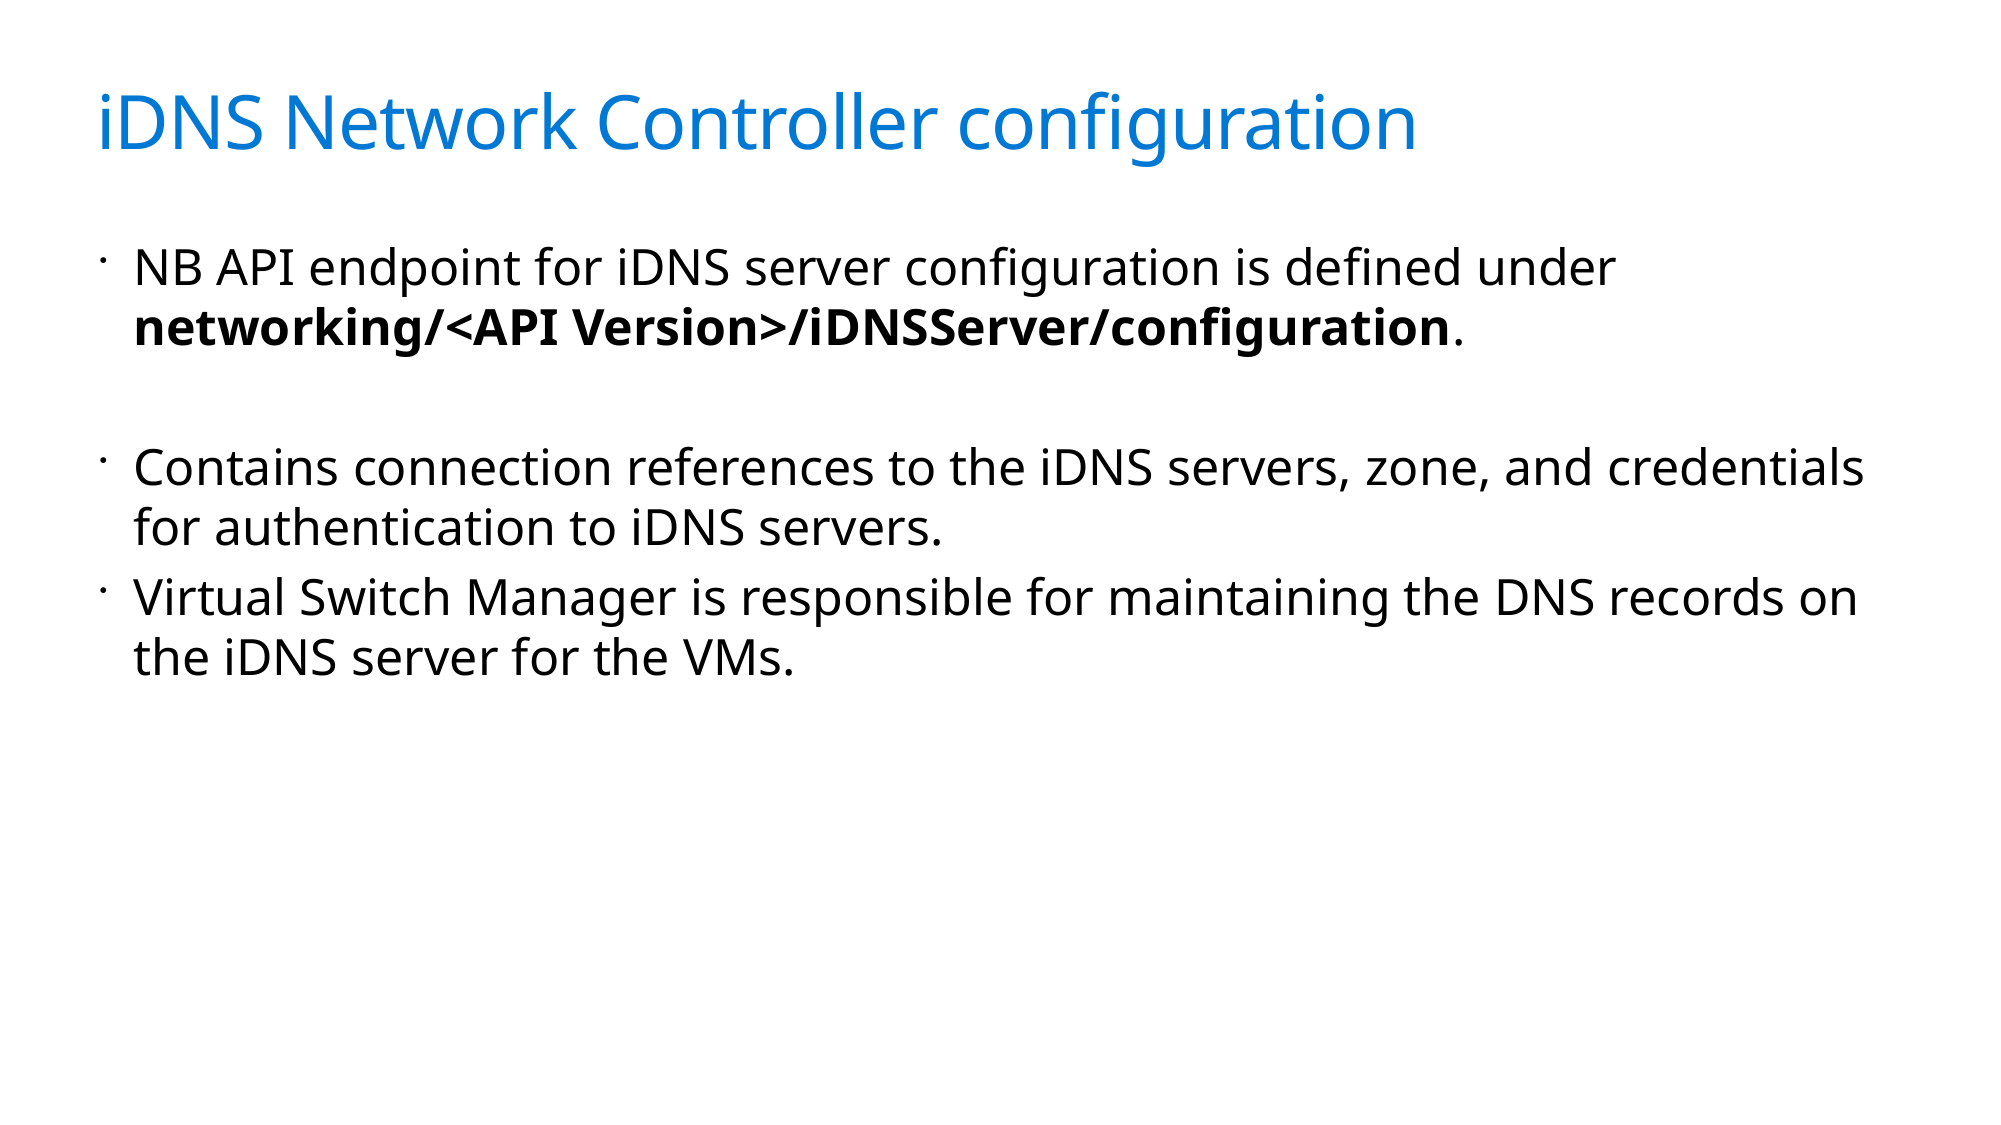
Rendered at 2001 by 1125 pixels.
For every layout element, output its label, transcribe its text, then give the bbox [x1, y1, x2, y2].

title iDNS Network Controller configuration [96, 75, 1904, 166]
list NB API endpoint for iDNS server configuration is defined under networking/<API Version>/iDNSServer/configuration. Contains connection references to the iDNS servers, zone, and credentials for authentication to iDNS servers. Virtual Switch Manager is responsible for maintaining the DNS records on the iDNS server for the VMs. [95, 235, 1904, 987]
